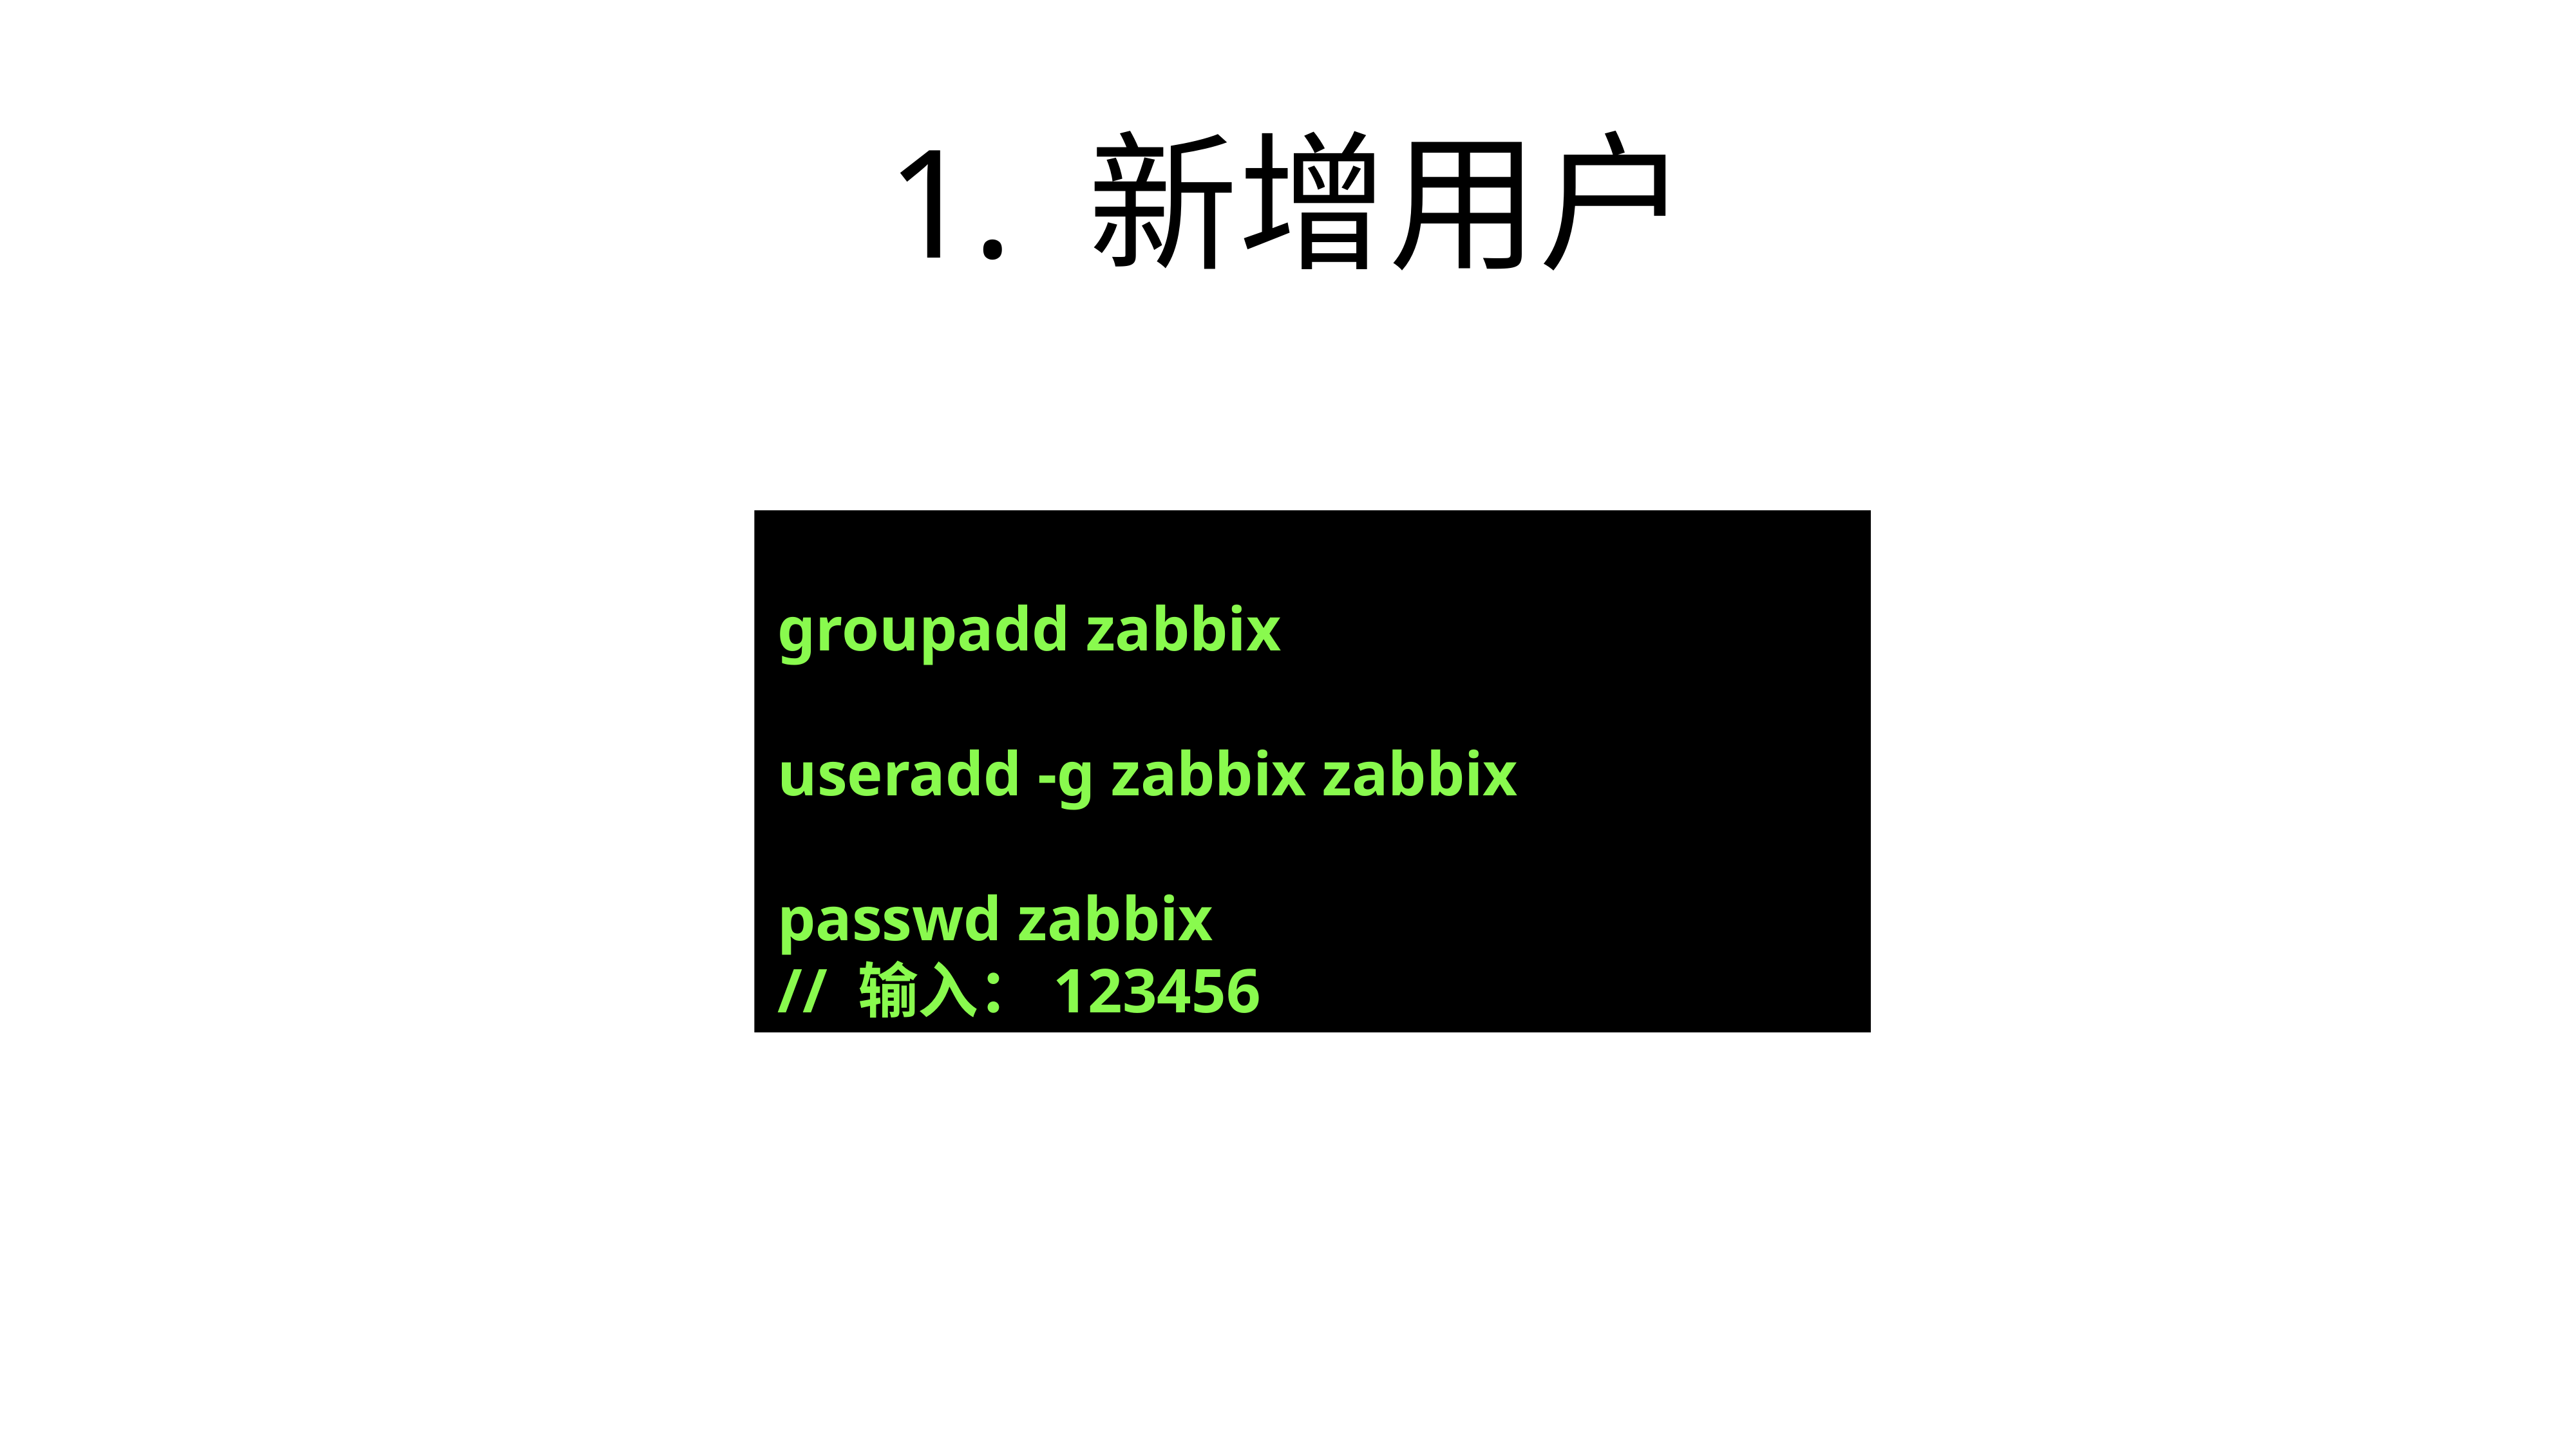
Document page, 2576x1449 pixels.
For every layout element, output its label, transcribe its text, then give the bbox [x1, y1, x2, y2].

text_box groupadd zabbix useradd -g zabbix zabbix passwd zabbix // 输入：123456 [754, 510, 1871, 1033]
title 1. 新增用户 [463, 37, 2113, 359]
